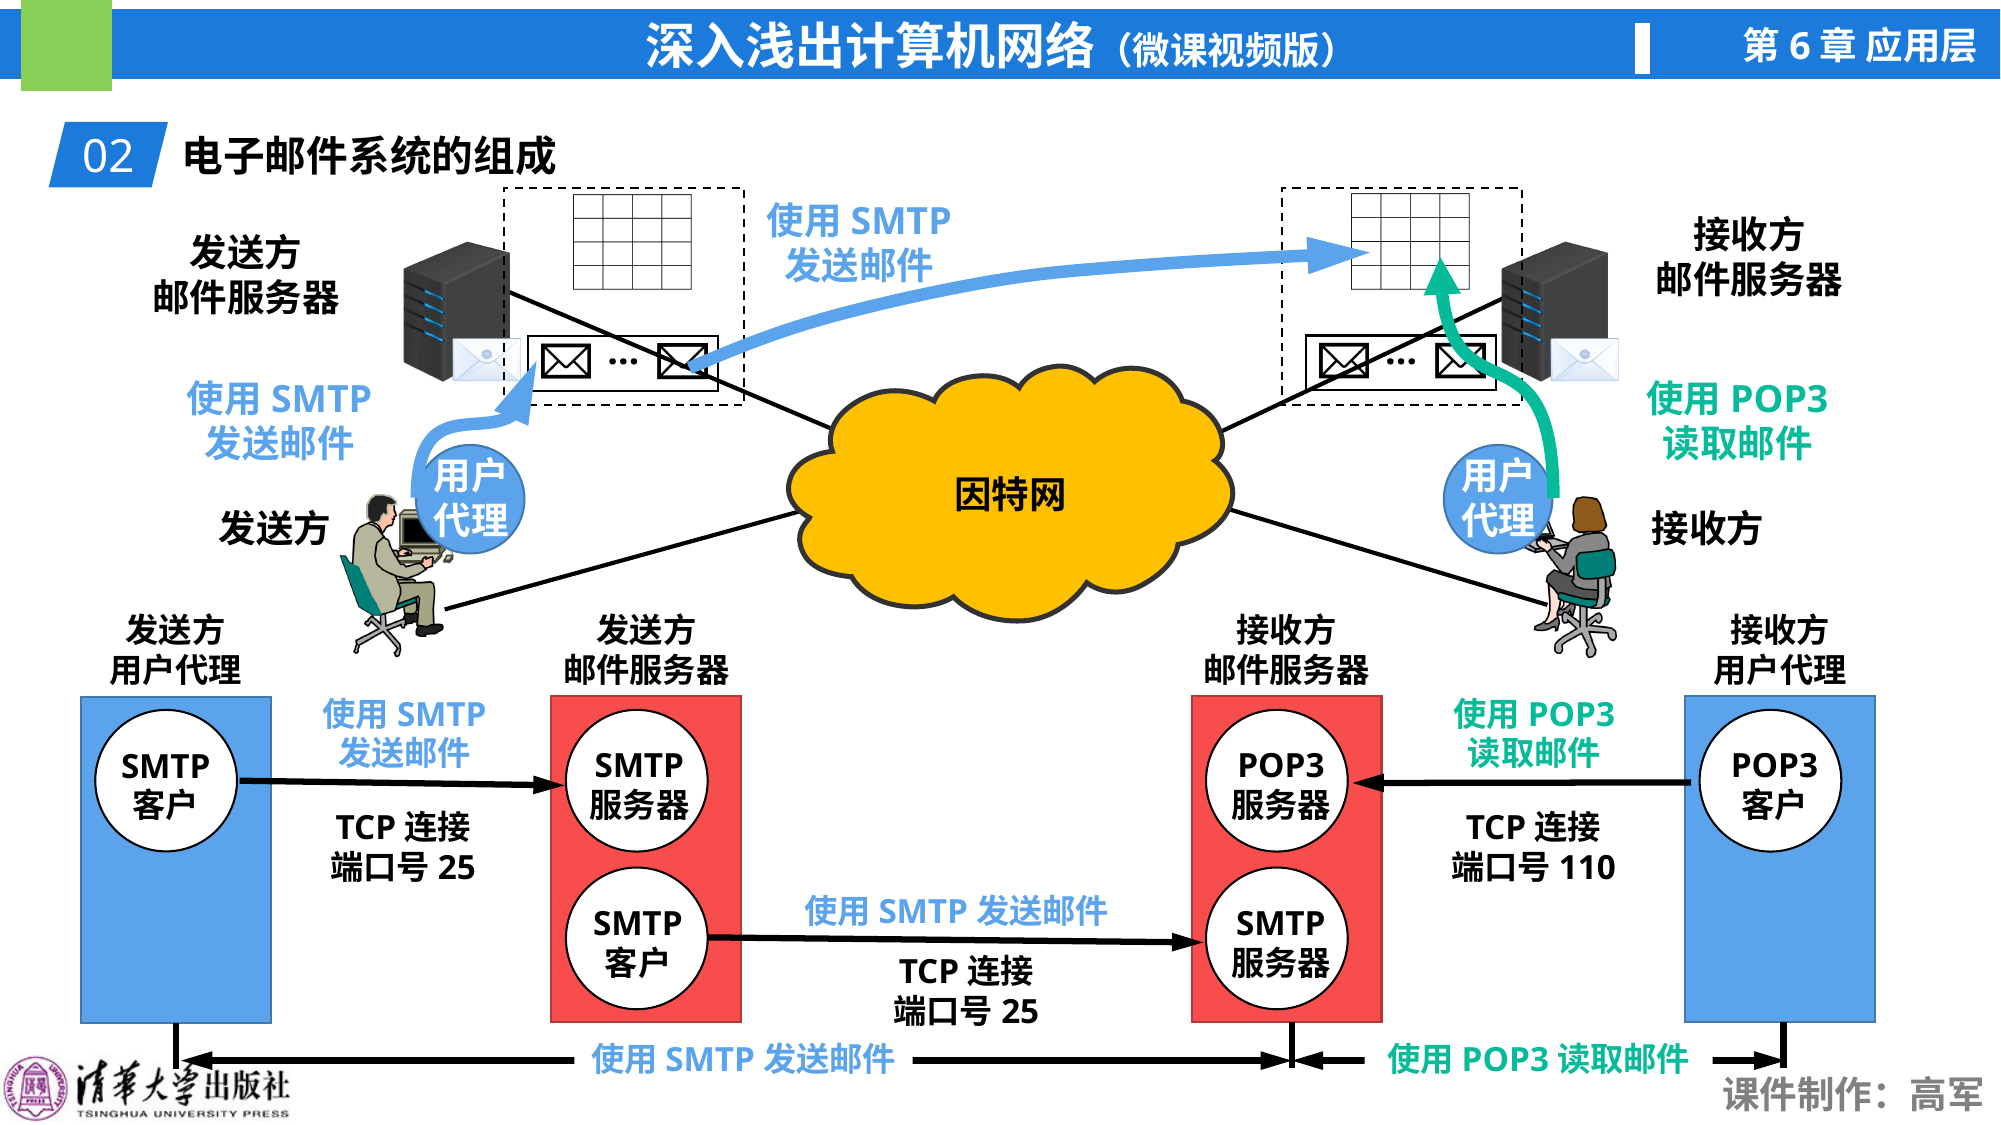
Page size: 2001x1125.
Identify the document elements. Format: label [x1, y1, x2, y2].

text_box [57, 601, 1898, 1023]
text_box [1696, 709, 1853, 852]
text_box [1203, 867, 1359, 1010]
text_box [1291, 1021, 1786, 1086]
text_box [707, 937, 1204, 1021]
picture [0, 1052, 310, 1125]
text_box [49, 122, 1066, 189]
text_box [560, 867, 716, 1010]
text_box [1203, 709, 1359, 852]
text_box [88, 709, 244, 852]
text_box [128, 187, 1868, 601]
text_box [1352, 782, 1692, 895]
text_box [561, 709, 717, 852]
text_box [239, 780, 565, 895]
text_box [175, 1021, 1291, 1086]
